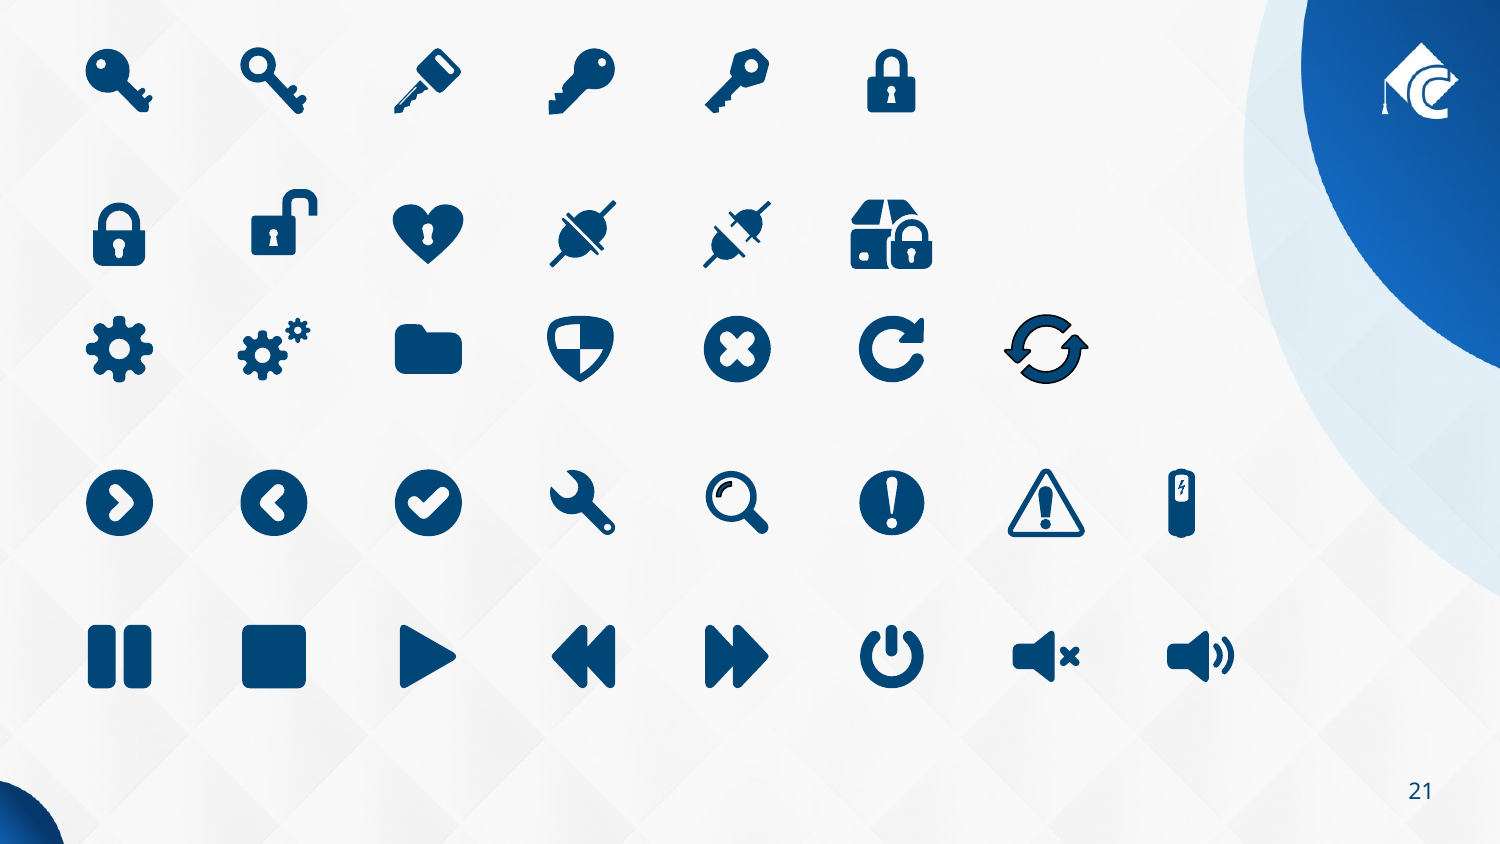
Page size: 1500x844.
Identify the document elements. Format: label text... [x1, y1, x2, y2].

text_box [87, 624, 152, 689]
text_box [394, 469, 462, 537]
text_box [858, 315, 924, 383]
text_box [240, 47, 307, 115]
text_box [867, 48, 916, 113]
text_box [859, 624, 924, 689]
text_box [1168, 468, 1196, 539]
text_box [240, 469, 308, 536]
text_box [705, 470, 770, 535]
text_box [551, 624, 616, 689]
text_box [548, 48, 615, 115]
text_box [859, 470, 925, 536]
text_box [93, 202, 146, 266]
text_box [850, 199, 933, 270]
text_box [85, 48, 153, 113]
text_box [1003, 314, 1089, 384]
picture [0, 0, 1500, 844]
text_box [1012, 630, 1081, 683]
text_box [705, 624, 769, 689]
text_box [85, 315, 153, 383]
text_box [399, 624, 457, 689]
text_box [251, 189, 318, 256]
text_box [549, 469, 616, 535]
text_box [392, 204, 464, 265]
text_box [702, 200, 772, 269]
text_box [394, 47, 462, 114]
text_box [1166, 630, 1235, 683]
text_box [704, 48, 769, 114]
text_box [1007, 468, 1085, 538]
slide_number 21 [1357, 769, 1447, 815]
text_box [394, 324, 462, 374]
text_box [547, 315, 614, 383]
text_box [242, 624, 306, 689]
text_box [86, 469, 153, 536]
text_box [548, 200, 617, 269]
text_box [703, 315, 771, 383]
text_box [237, 317, 311, 381]
